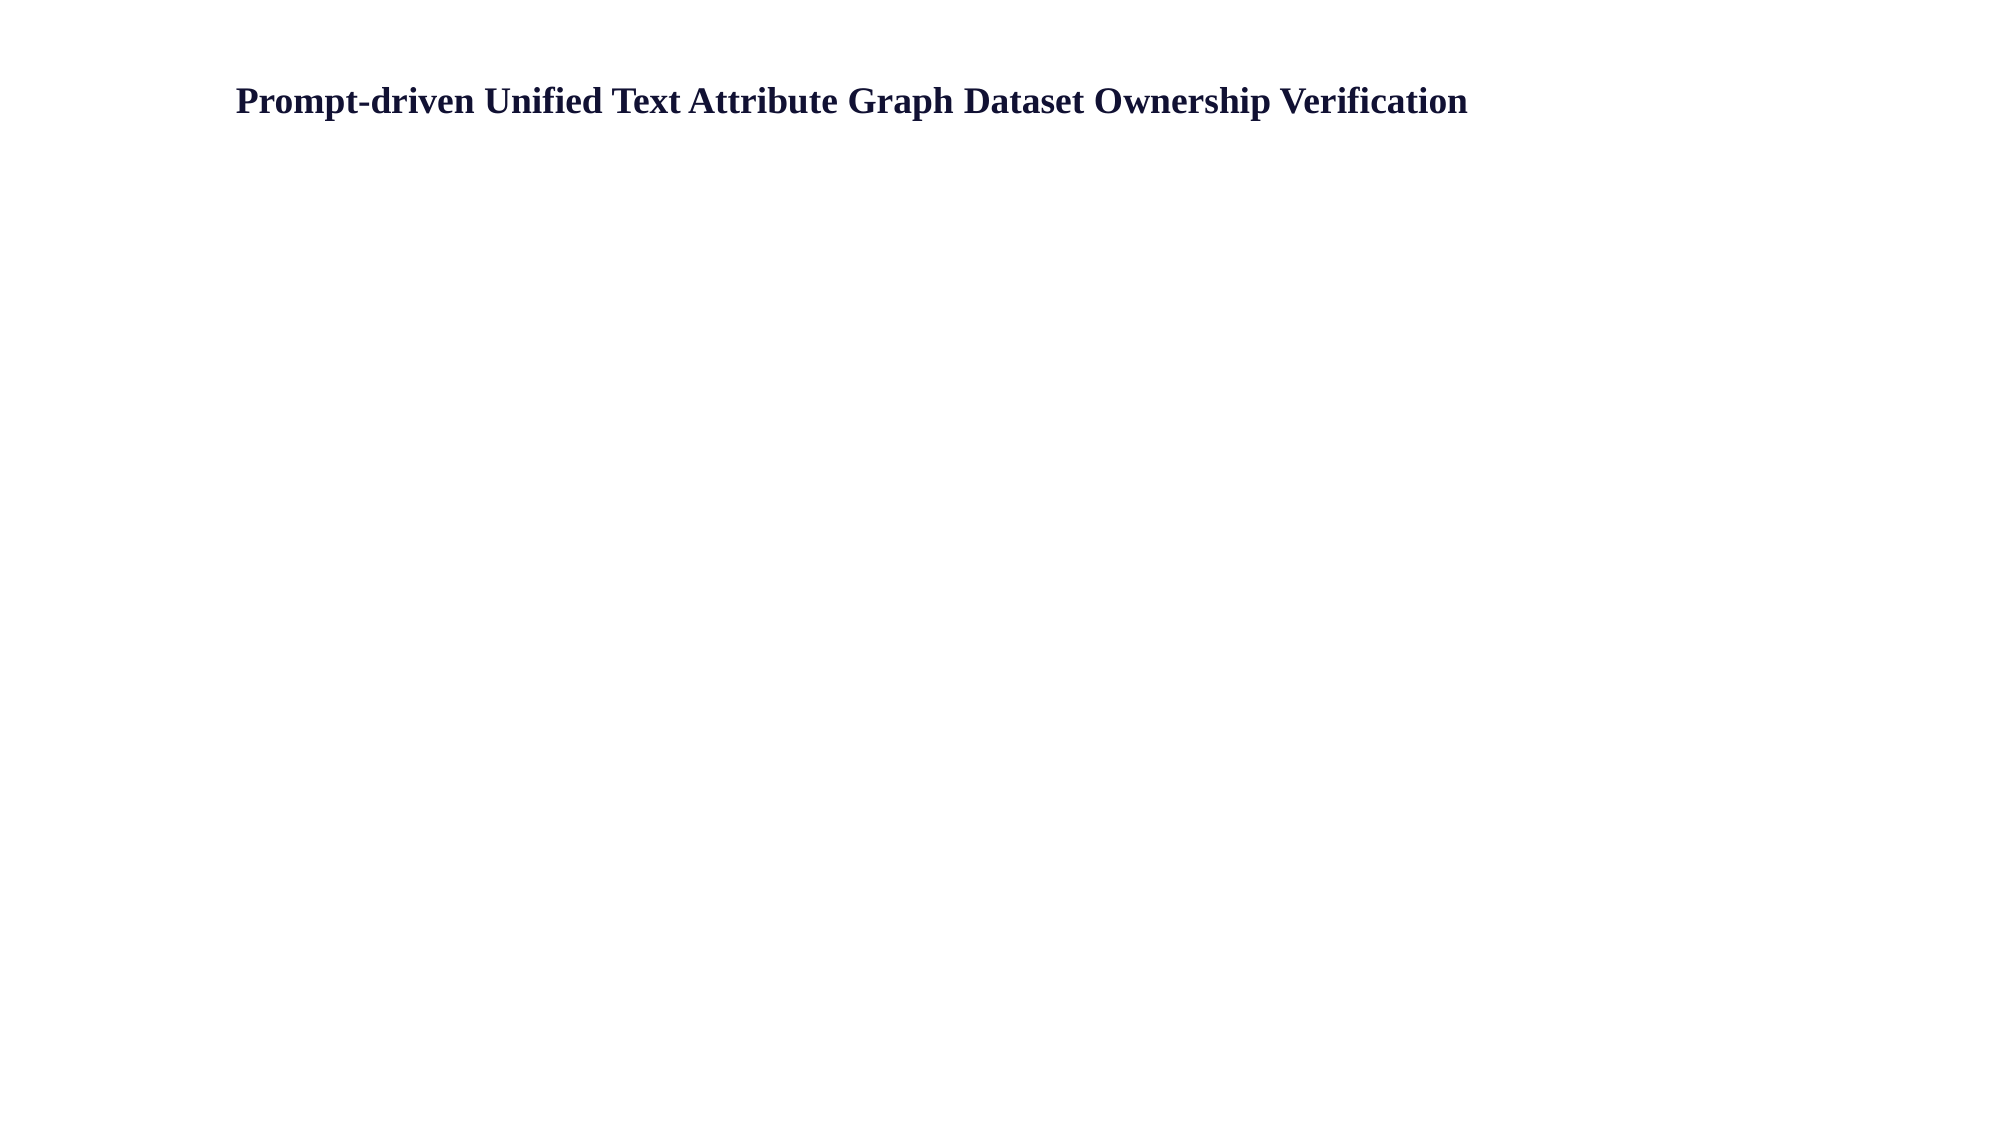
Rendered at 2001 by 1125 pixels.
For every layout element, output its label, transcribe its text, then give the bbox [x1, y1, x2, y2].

text_box Prompt-driven Unified Text Attribute Graph Dataset Ownership Verification [221, 68, 1508, 128]
